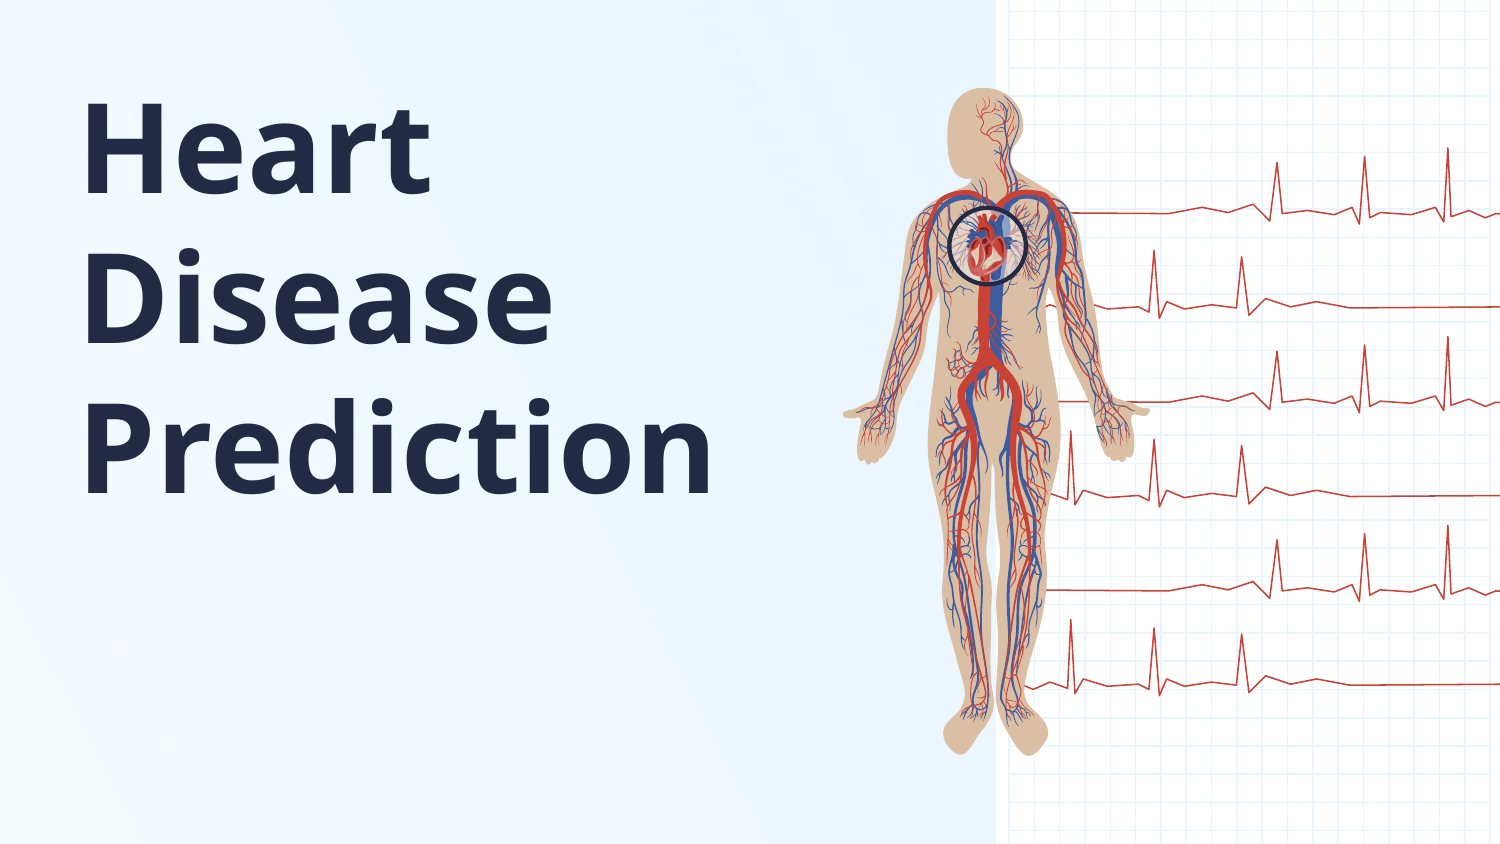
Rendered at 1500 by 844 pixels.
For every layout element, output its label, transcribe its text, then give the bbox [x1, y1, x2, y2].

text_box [841, 0, 1500, 844]
title Heart Disease Prediction [62, 233, 836, 534]
